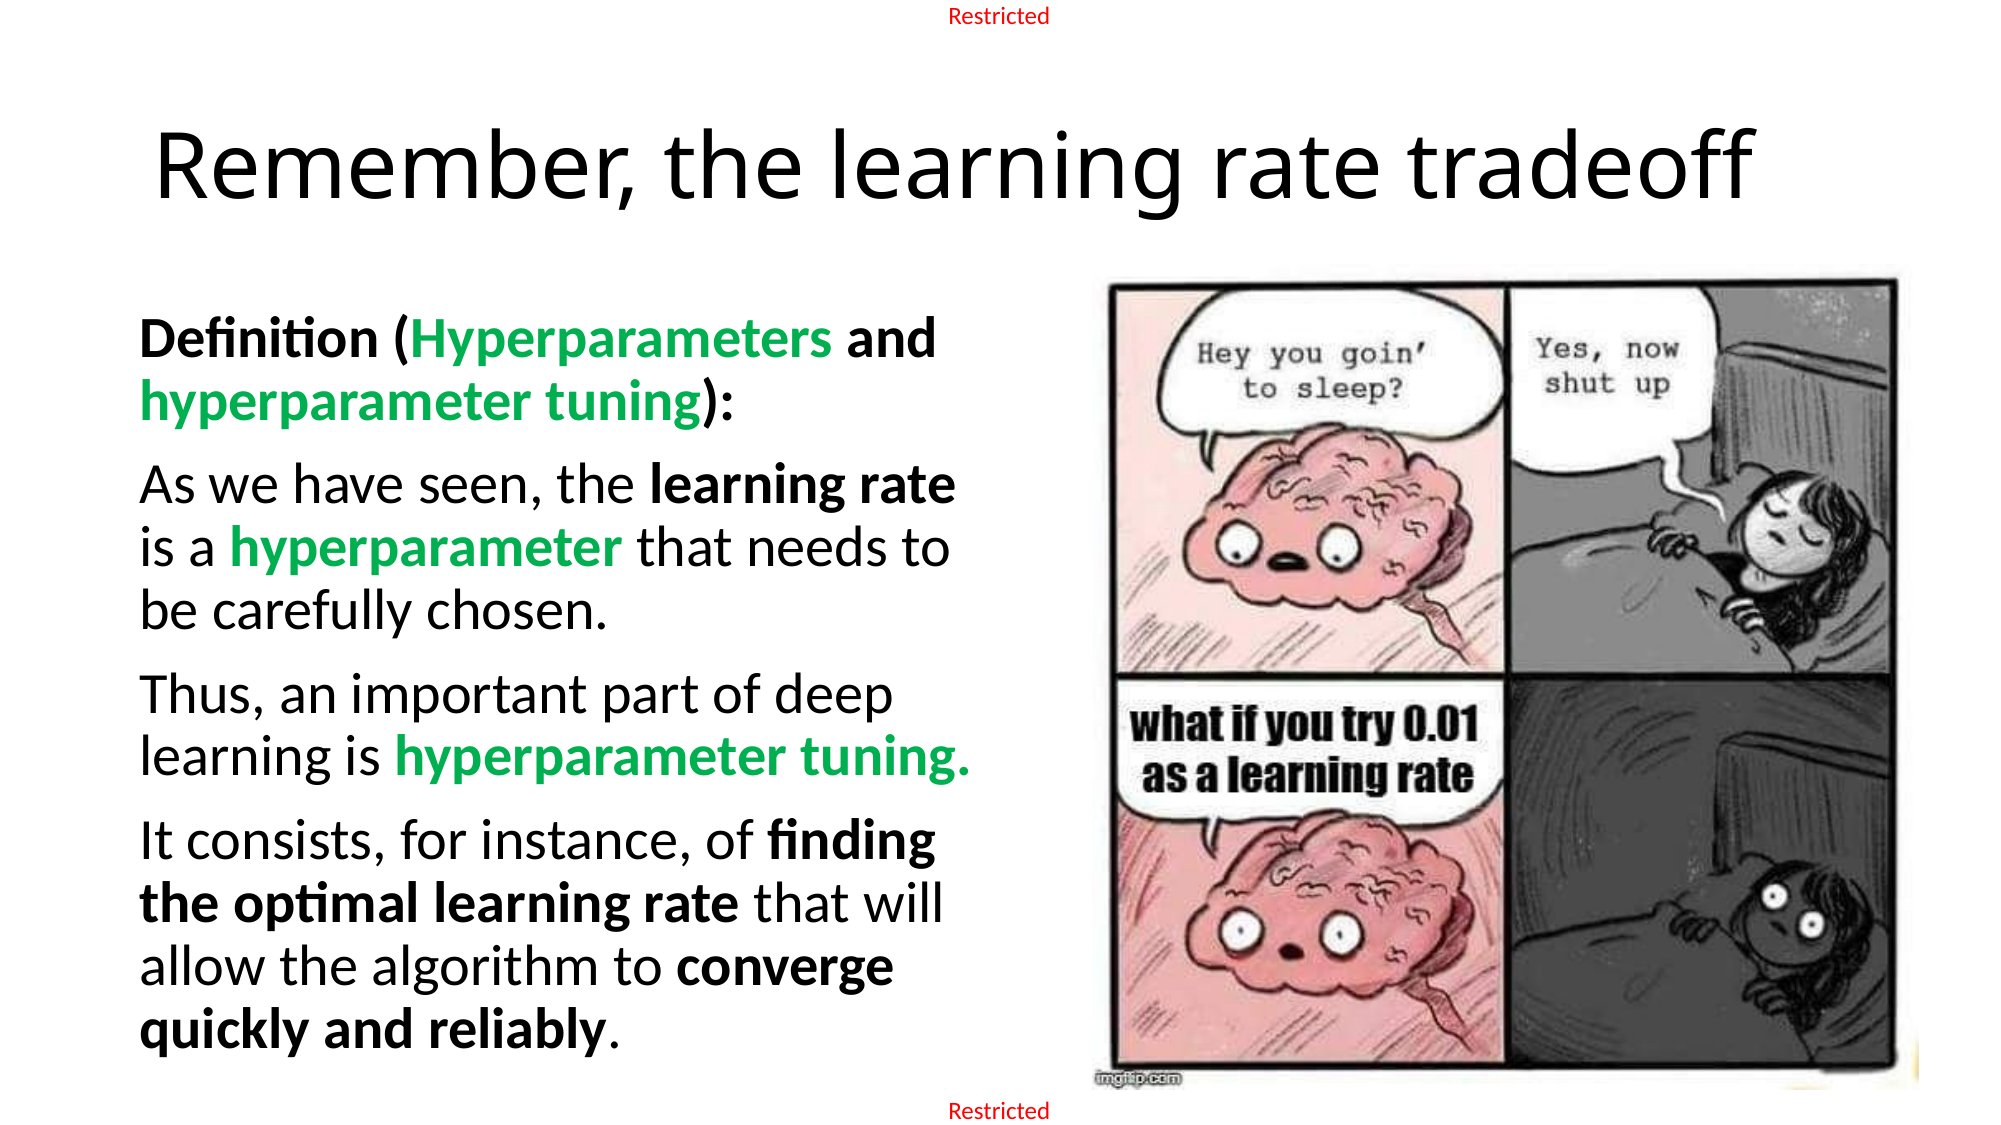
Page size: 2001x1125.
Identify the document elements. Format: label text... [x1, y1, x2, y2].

picture [1092, 264, 1919, 1090]
list Definition (Hyperparameters and hyperparameter tuning): As we have seen, the learning rate is a hyperparameter that needs to be carefully chosen. Thus, an important part of deep learning is hyperparameter tuning. It consists, for instance, of finding the optimal learning rate that will allow the algorithm to converge quickly and reliably. [124, 299, 1000, 1125]
title Remember, the learning rate tradeoff [137, 59, 1863, 278]
